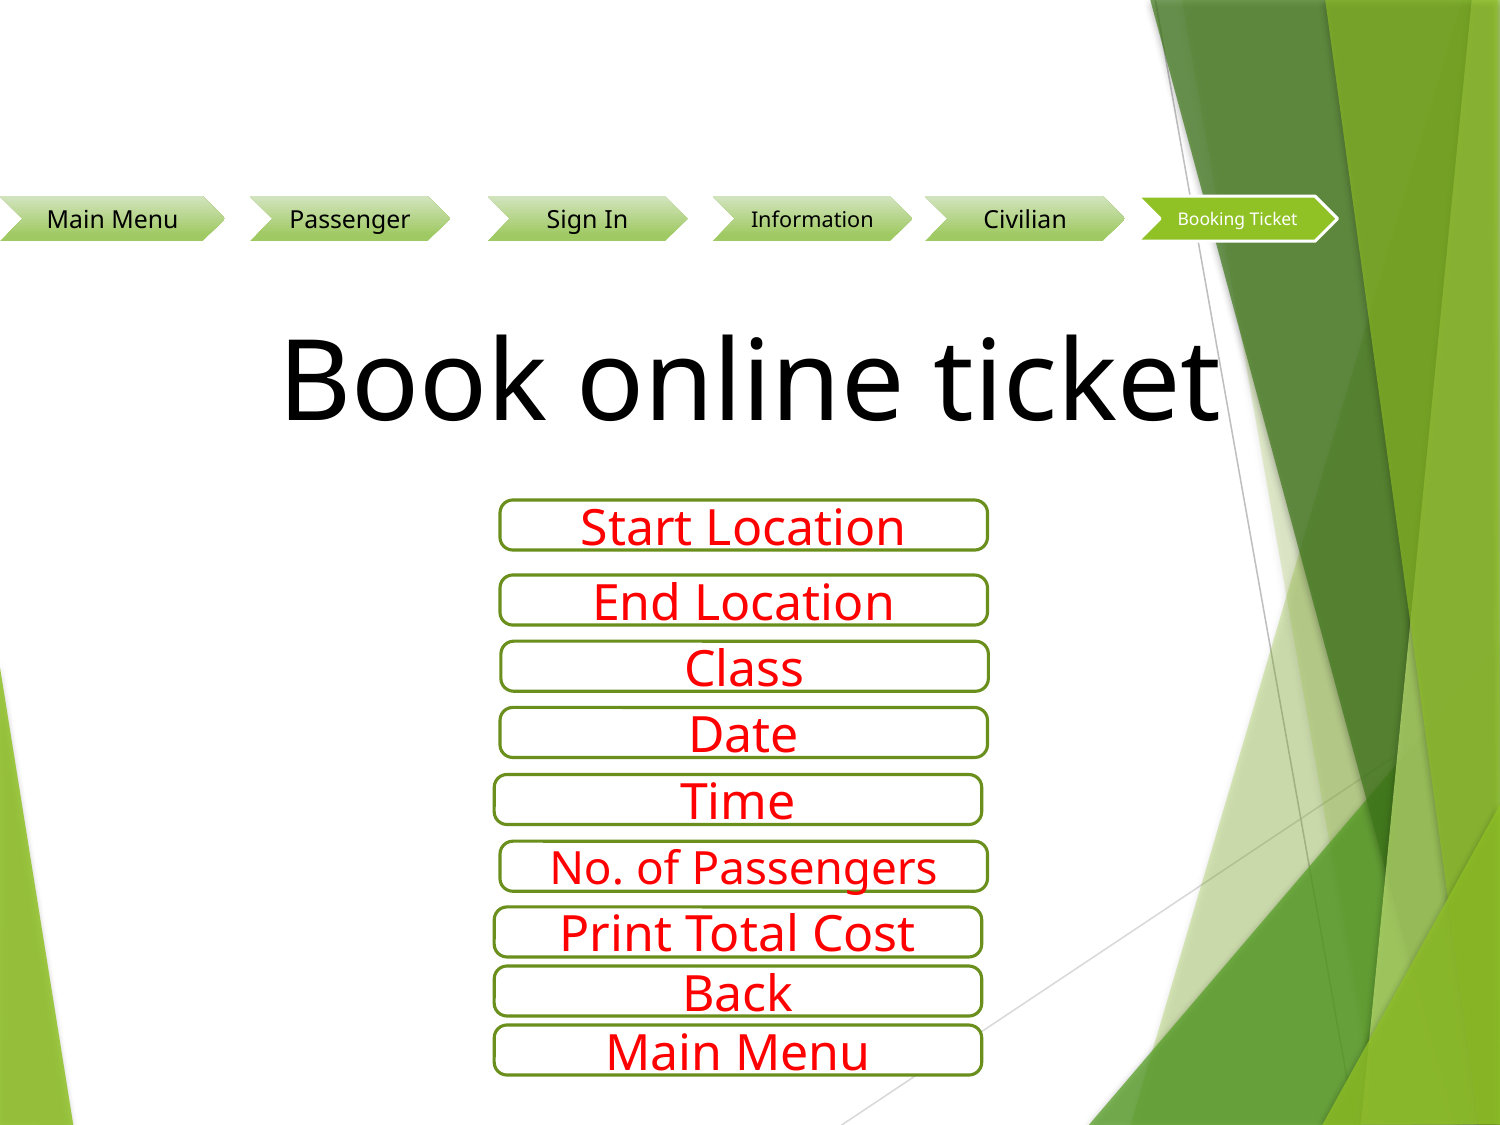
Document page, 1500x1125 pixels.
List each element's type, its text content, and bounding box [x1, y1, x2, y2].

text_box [1136, 161, 1339, 276]
text_box Print Total Cost [492, 905, 984, 959]
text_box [711, 161, 913, 276]
text_box Back [492, 964, 984, 1018]
text_box Time [492, 772, 984, 827]
title Book online ticket [0, 299, 1500, 425]
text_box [0, 161, 226, 276]
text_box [486, 161, 688, 276]
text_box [924, 161, 1126, 276]
text_box Main Menu [492, 1023, 984, 1077]
text_box No. of Passengers [498, 839, 990, 893]
text_box Class [499, 639, 990, 693]
text_box Date [498, 705, 990, 760]
text_box End Location [498, 573, 990, 627]
text_box Start Location [498, 498, 990, 552]
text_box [249, 161, 451, 276]
